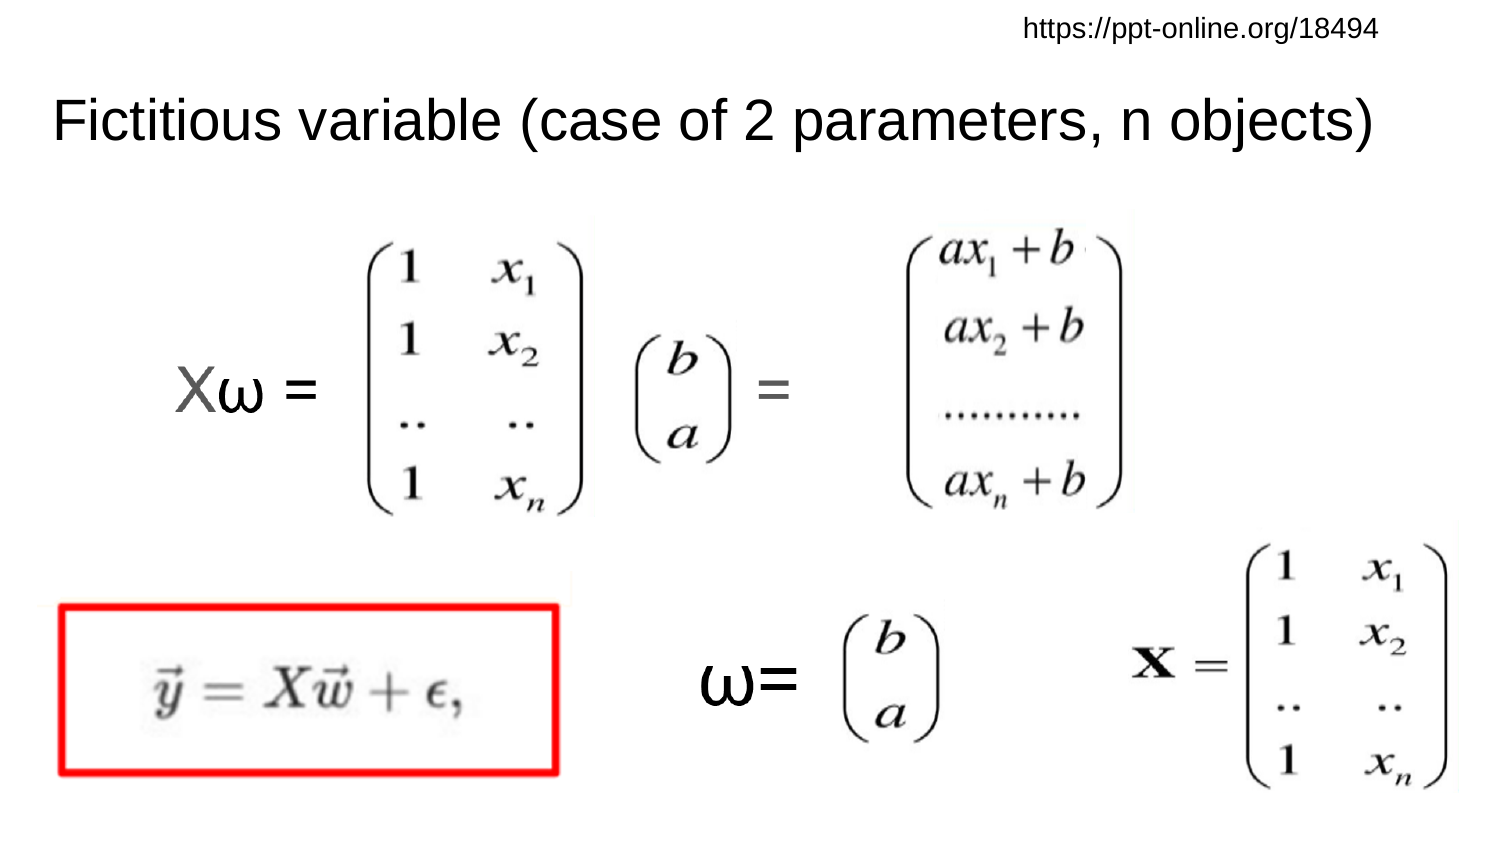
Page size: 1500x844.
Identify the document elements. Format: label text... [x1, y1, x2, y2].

title Fictitious variable (case of 2 parameters, n objects) [37, 67, 1500, 157]
text_box https://ppt-online.org/18494 [1007, 0, 1500, 54]
picture [0, 157, 1500, 844]
